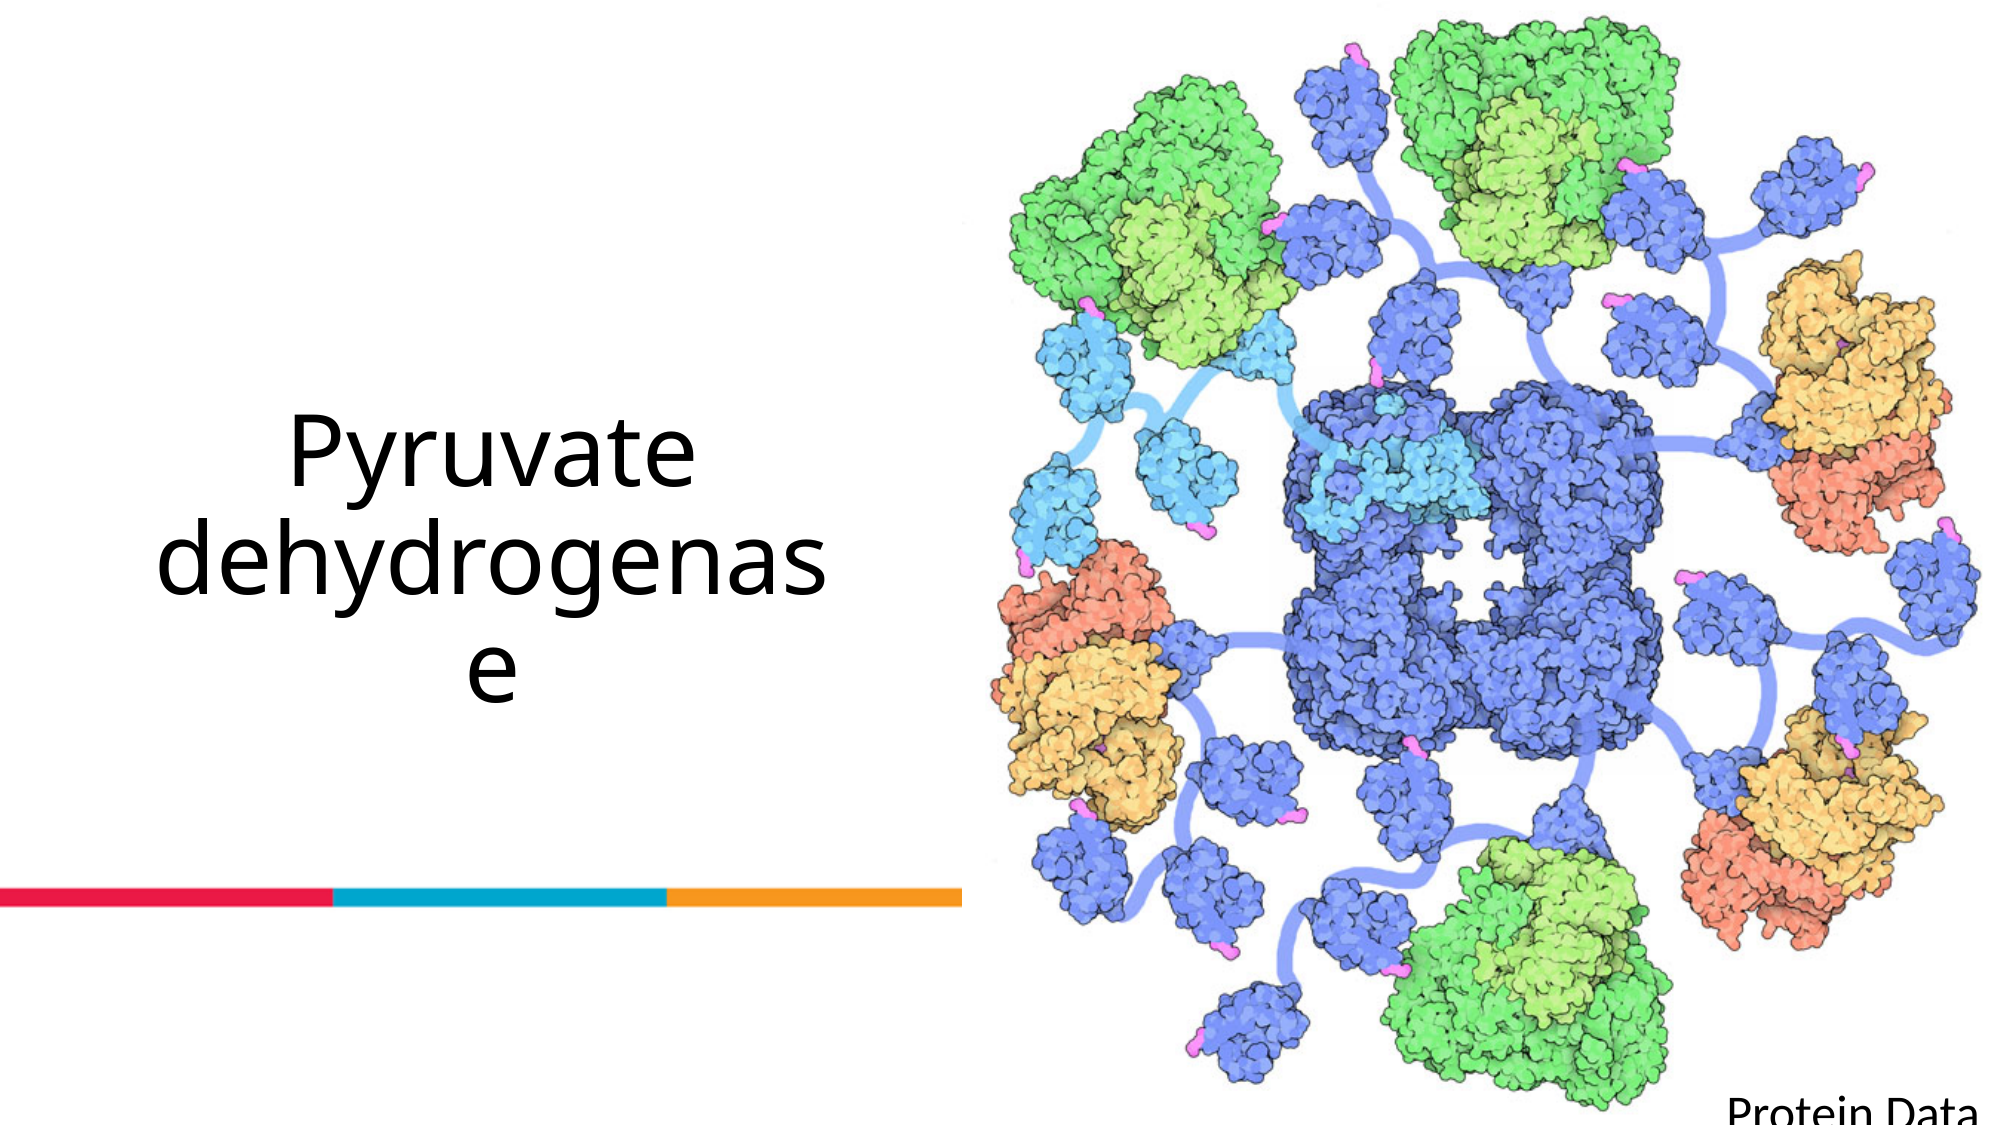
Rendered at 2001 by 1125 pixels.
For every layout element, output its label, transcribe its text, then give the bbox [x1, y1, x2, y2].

picture [0, 0, 2000, 1125]
title Pyruvate dehydrogenase [119, 391, 866, 734]
